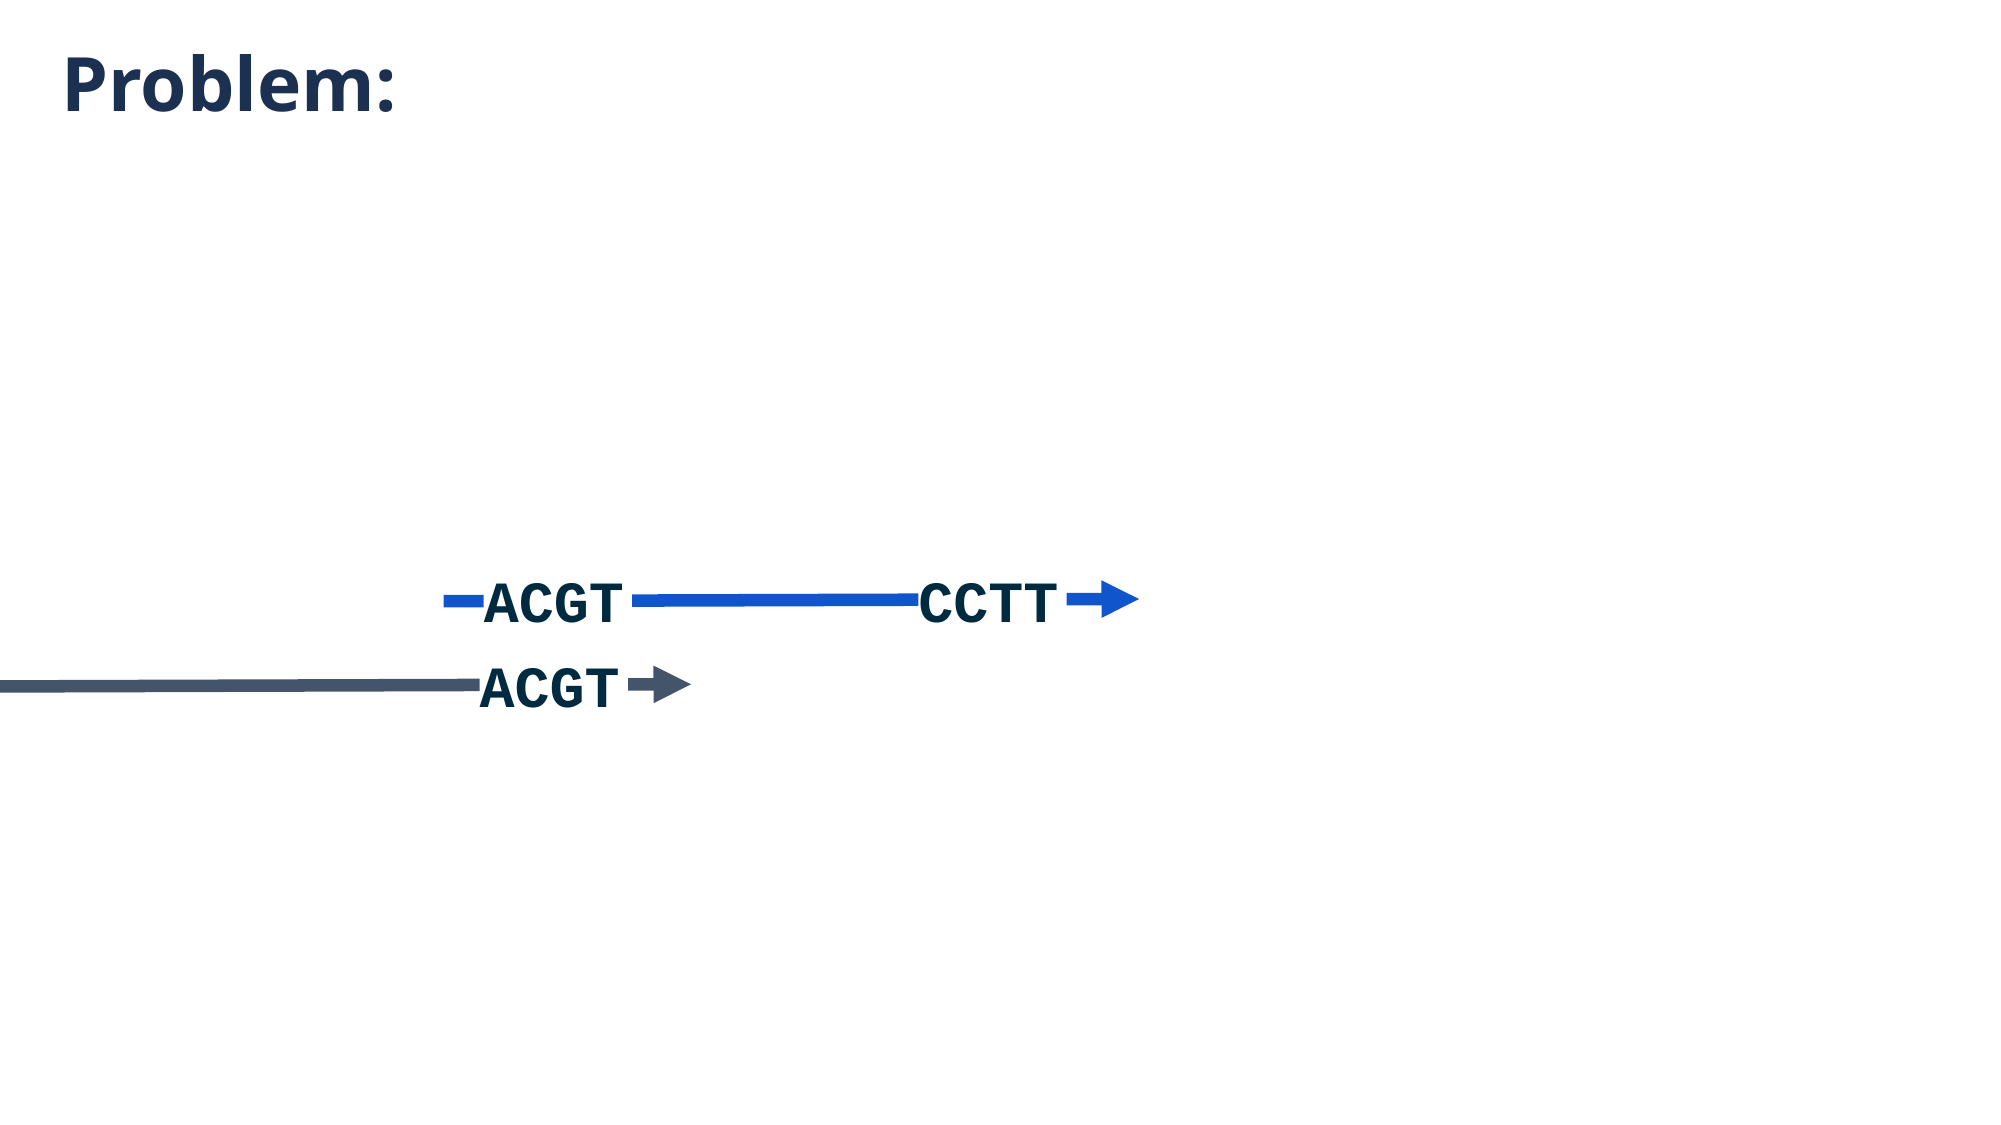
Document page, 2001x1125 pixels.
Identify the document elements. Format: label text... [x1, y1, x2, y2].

text_box ACGT [479, 651, 628, 682]
text_box CCTT [918, 610, 1067, 632]
title Problem: [46, 39, 1353, 408]
text_box ACGT [479, 696, 628, 717]
text_box ACGT [483, 566, 632, 597]
text_box ACGT [483, 610, 632, 632]
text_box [443, 598, 1140, 602]
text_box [0, 683, 692, 687]
text_box CCTT [918, 566, 1067, 597]
